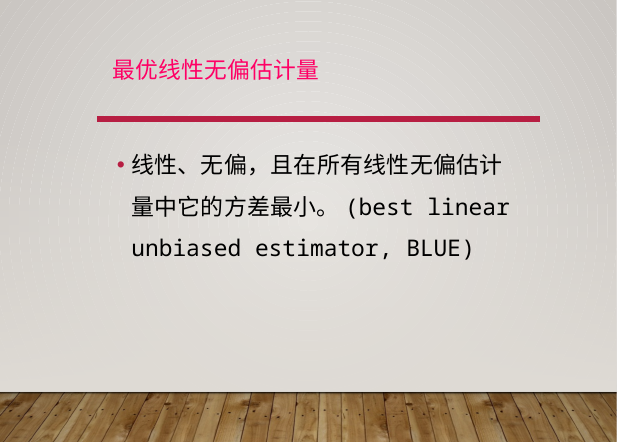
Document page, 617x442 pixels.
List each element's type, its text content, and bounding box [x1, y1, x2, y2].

title 最优线性无偏估计量 [97, 51, 541, 120]
list 线性、无偏，且在所有线性无偏估计量中它的方差最小。(best linear unbiased estimator, BLUE) [97, 129, 541, 352]
picture [0, 392, 617, 442]
